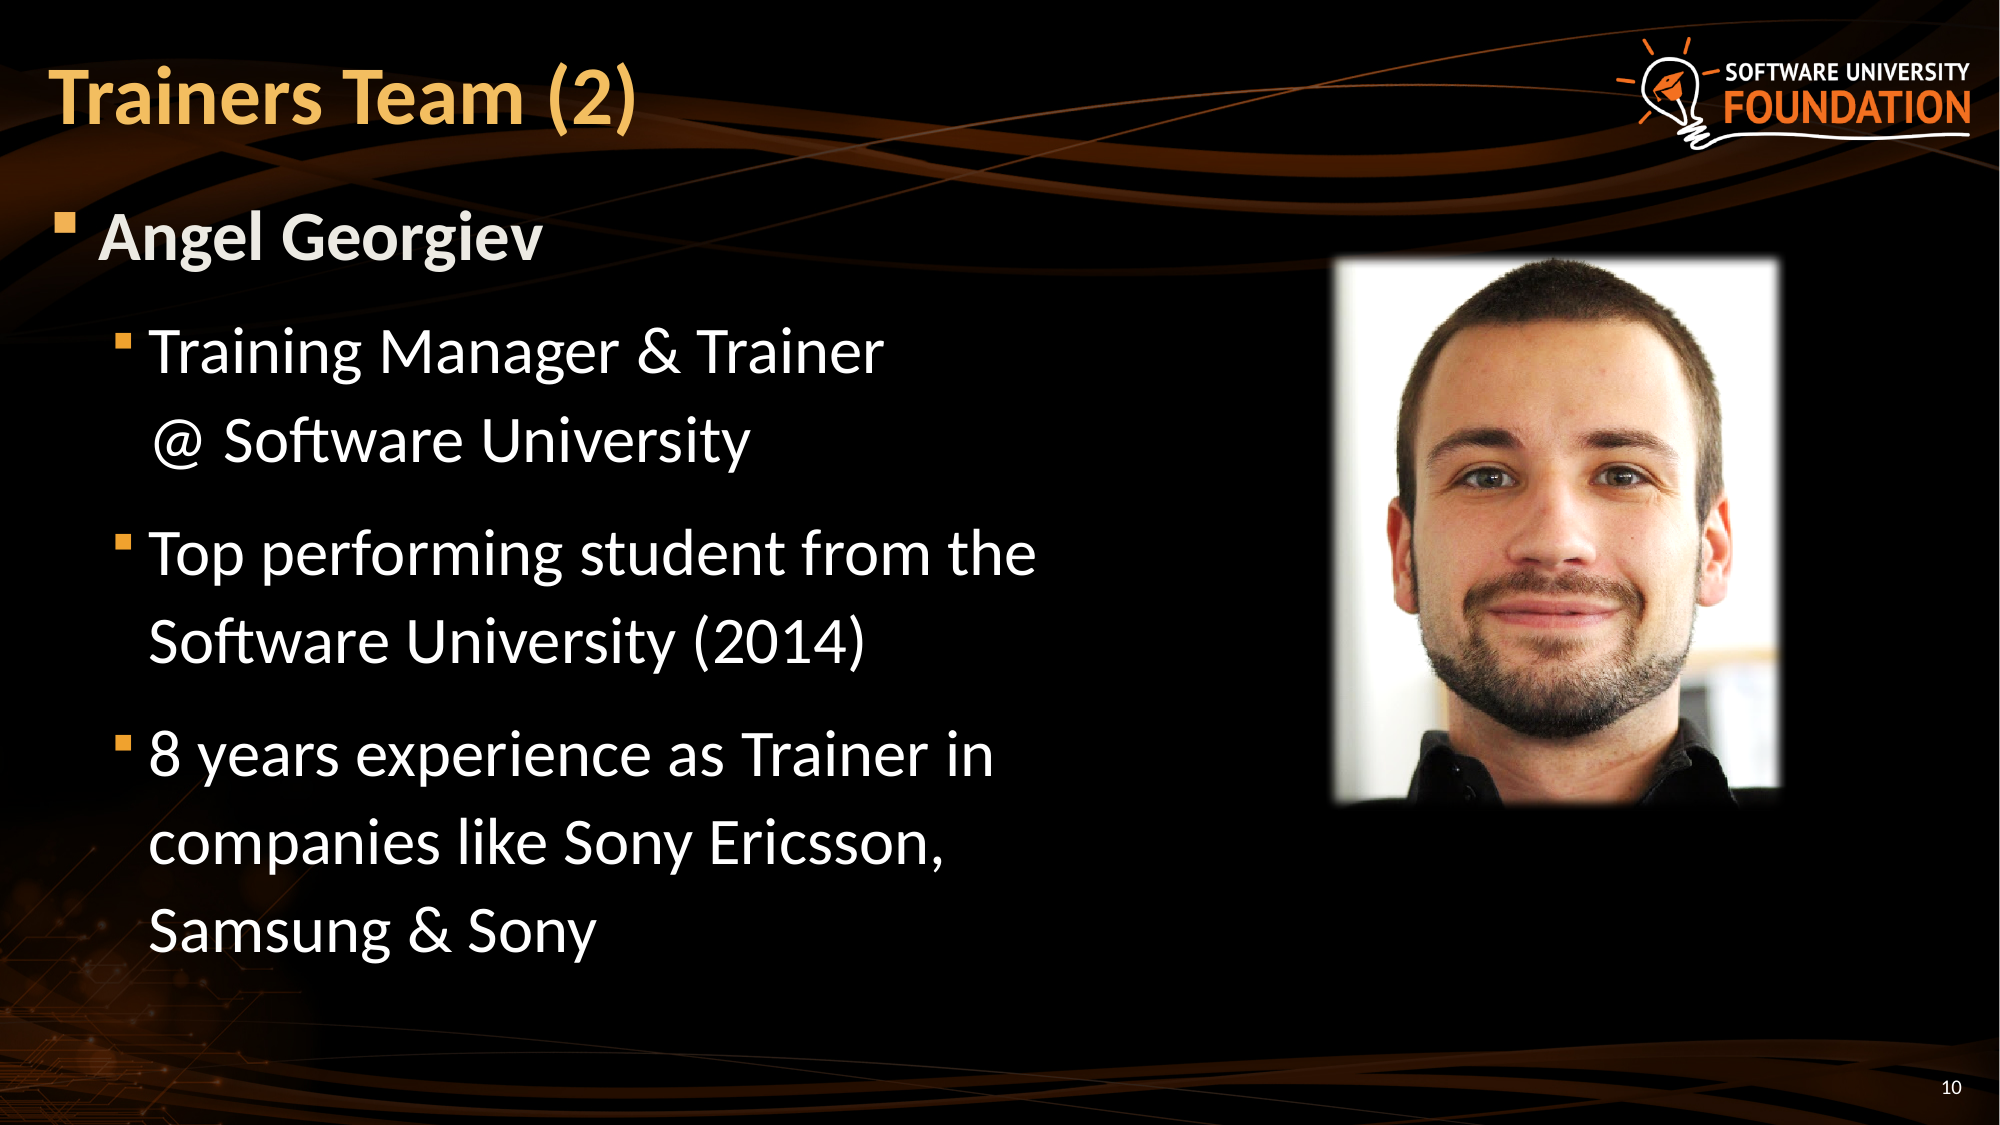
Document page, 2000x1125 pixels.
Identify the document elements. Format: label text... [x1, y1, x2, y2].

slide_number 10 [1897, 1070, 1968, 1103]
picture [0, 0, 2000, 1125]
list Angel Georgiev Training Manager & Trainer @ Software University Top performing student from the Software University (2014) 8 years experience as Trainer in companies like Sony Ericsson, Samsung & Sony [31, 189, 1300, 1089]
title Trainers Team (2) [30, 6, 1602, 189]
